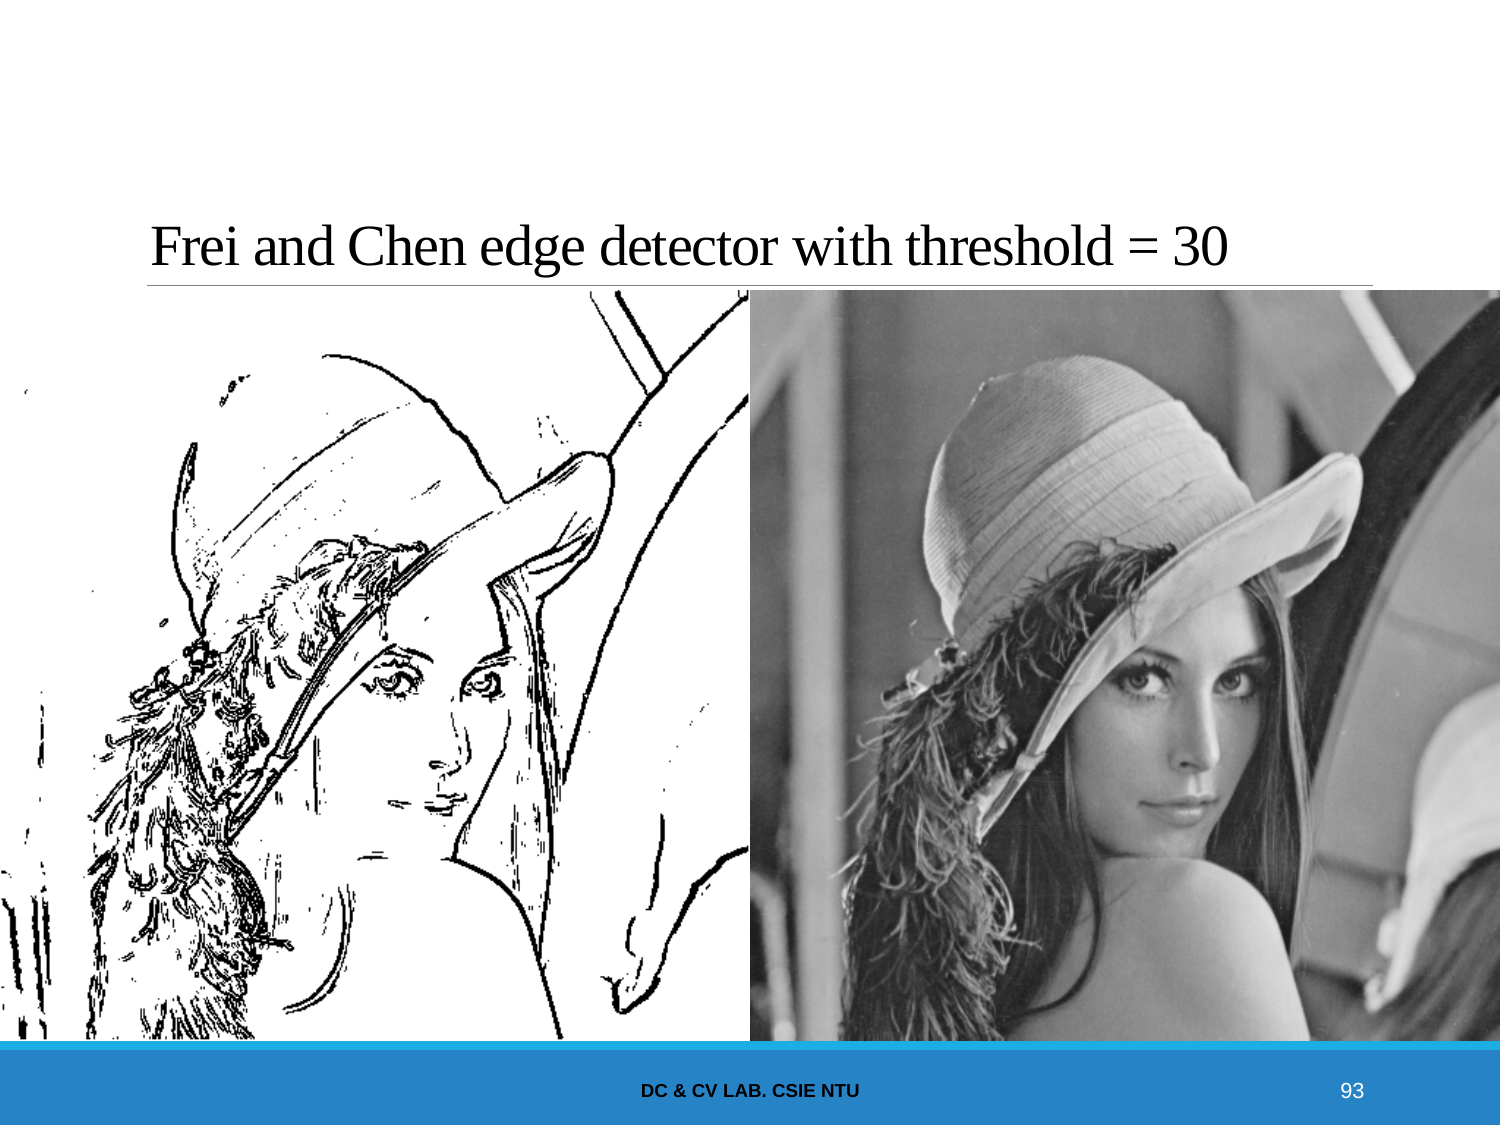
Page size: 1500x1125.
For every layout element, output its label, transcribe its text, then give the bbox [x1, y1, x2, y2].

title Frei and Chen edge detector with threshold = 30 [135, 47, 1373, 285]
picture [0, 290, 1500, 1042]
slide_number 93 [1218, 1059, 1380, 1120]
footer DC & CV Lab. CSIE NTU [453, 1059, 1047, 1120]
